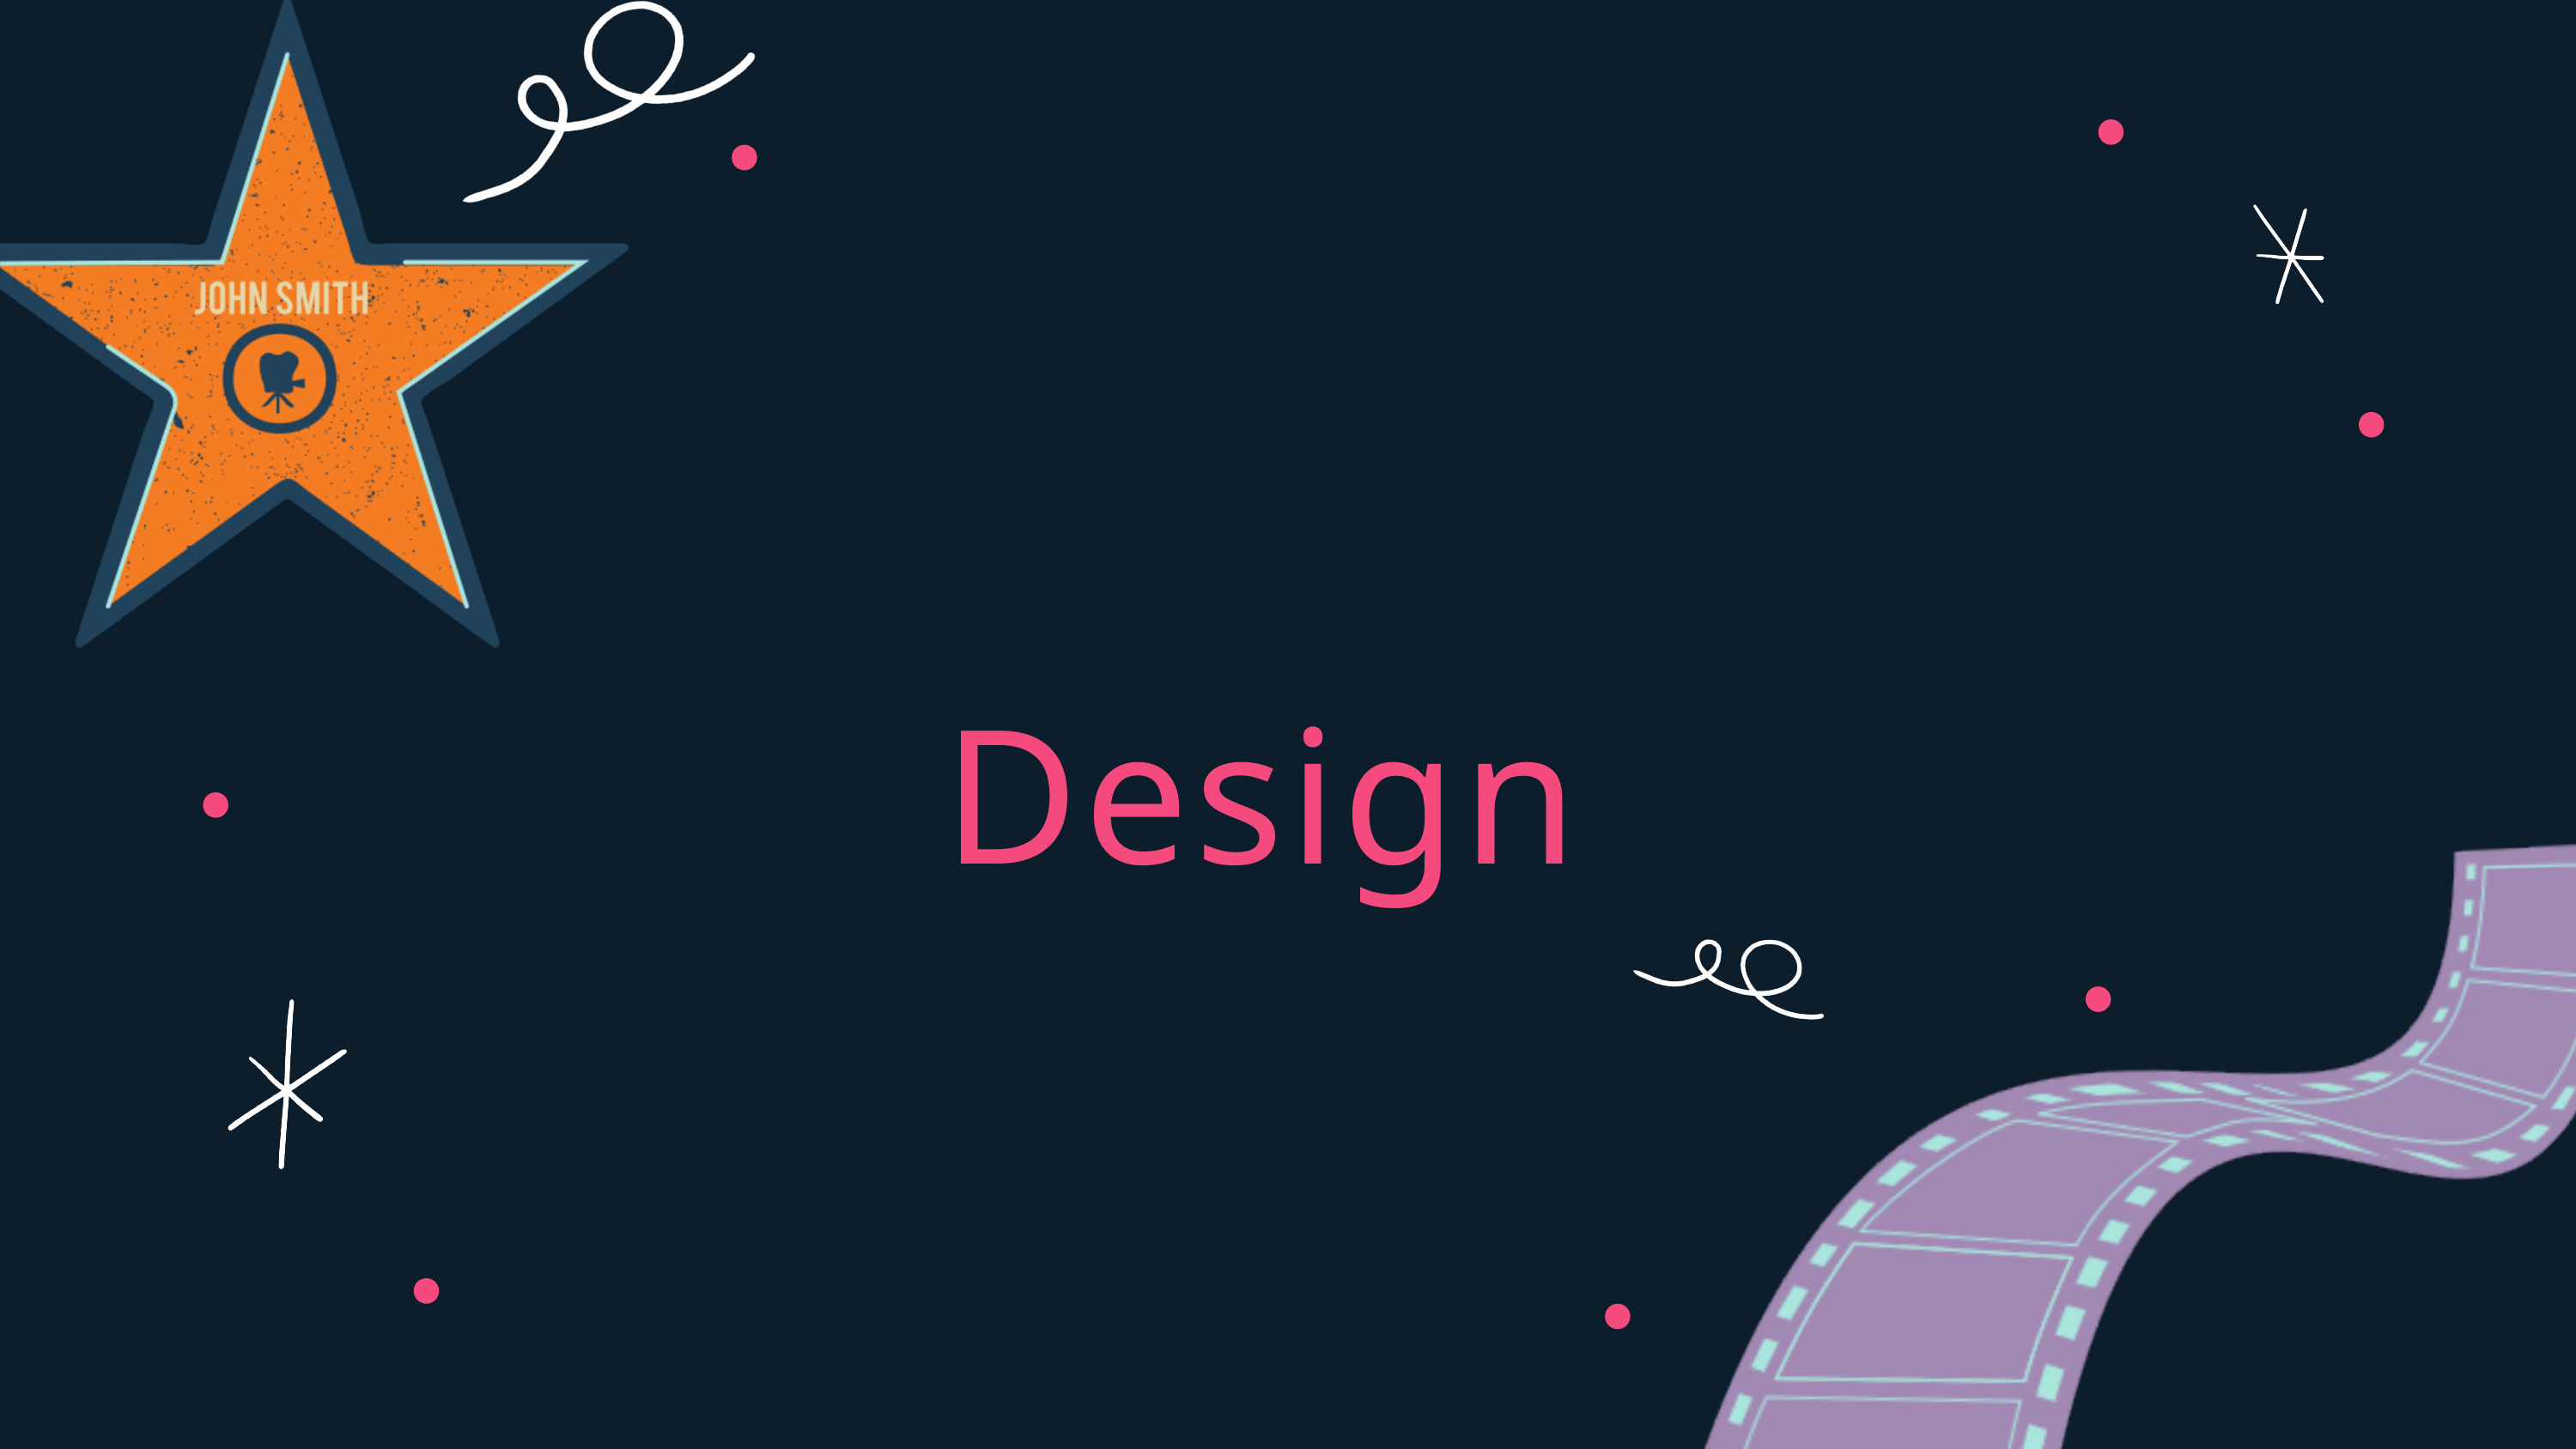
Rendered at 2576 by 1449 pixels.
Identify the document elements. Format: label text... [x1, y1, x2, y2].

picture [1631, 664, 2576, 1449]
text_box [752, 144, 757, 171]
picture [0, 0, 756, 648]
picture [2220, 181, 2358, 325]
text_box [413, 1277, 440, 1304]
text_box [2098, 118, 2124, 145]
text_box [2358, 411, 2385, 438]
picture [228, 998, 348, 1170]
text_box Design [564, 696, 1658, 902]
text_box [1604, 1303, 1631, 1330]
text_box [203, 791, 229, 818]
